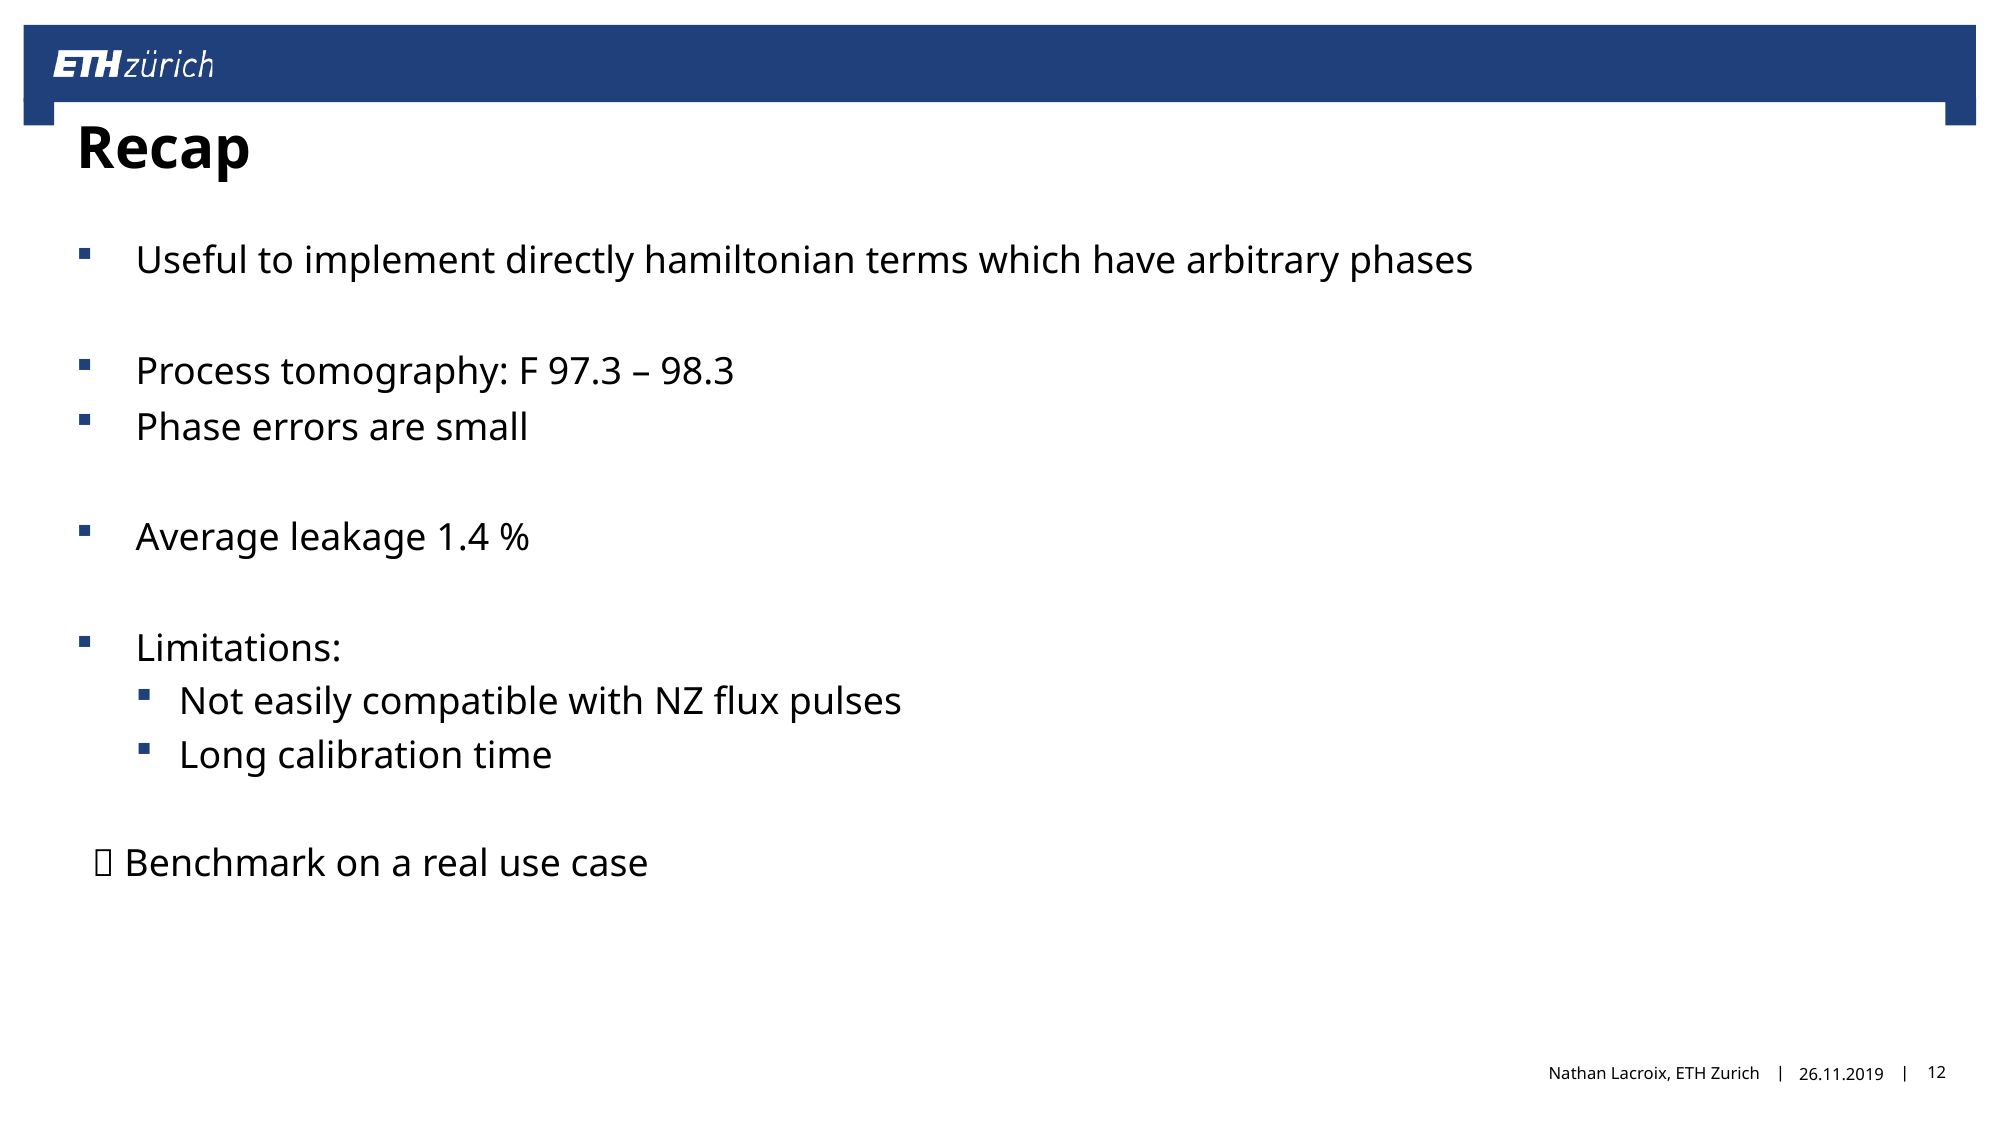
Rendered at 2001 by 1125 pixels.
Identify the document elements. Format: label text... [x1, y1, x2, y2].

footer Nathan Lacroix, ETH Zurich [1000, 1034, 1761, 1111]
title Recap [53, 101, 1947, 191]
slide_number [1791, 1034, 1892, 1112]
list Useful to implement directly hamiltonian terms which have arbitrary phases Process tomography: F 97.3 – 98.3 Phase errors are small Average leakage 1.4 % Limitations: Not easily compatible with NZ flux pulses Long calibration time  Benchmark on a real use case [53, 236, 1835, 927]
slide_number 12 [1907, 1034, 1967, 1112]
